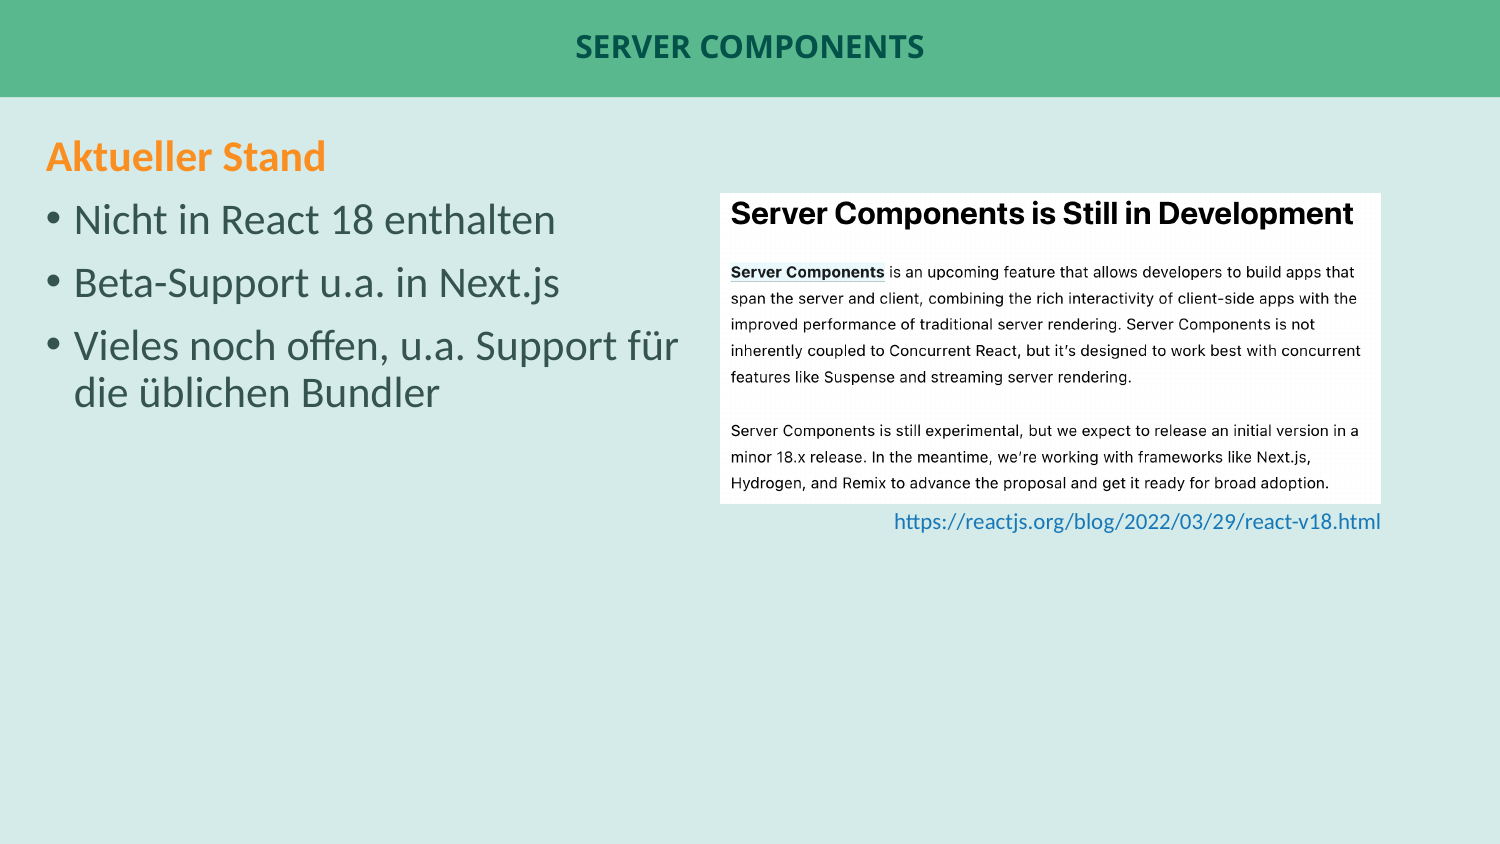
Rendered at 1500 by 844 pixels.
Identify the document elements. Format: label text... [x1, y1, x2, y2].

text_box https://reactjs.org/blog/2022/03/29/react-v18.html [646, 499, 1397, 542]
picture [720, 193, 1381, 504]
list Aktueller Stand Nicht in React 18 enthalten Beta-Support u.a. in Next.js Vieles noch offen, u.a. Support für die üblichen Bundler [30, 126, 705, 782]
title Server Components [0, 0, 1500, 98]
